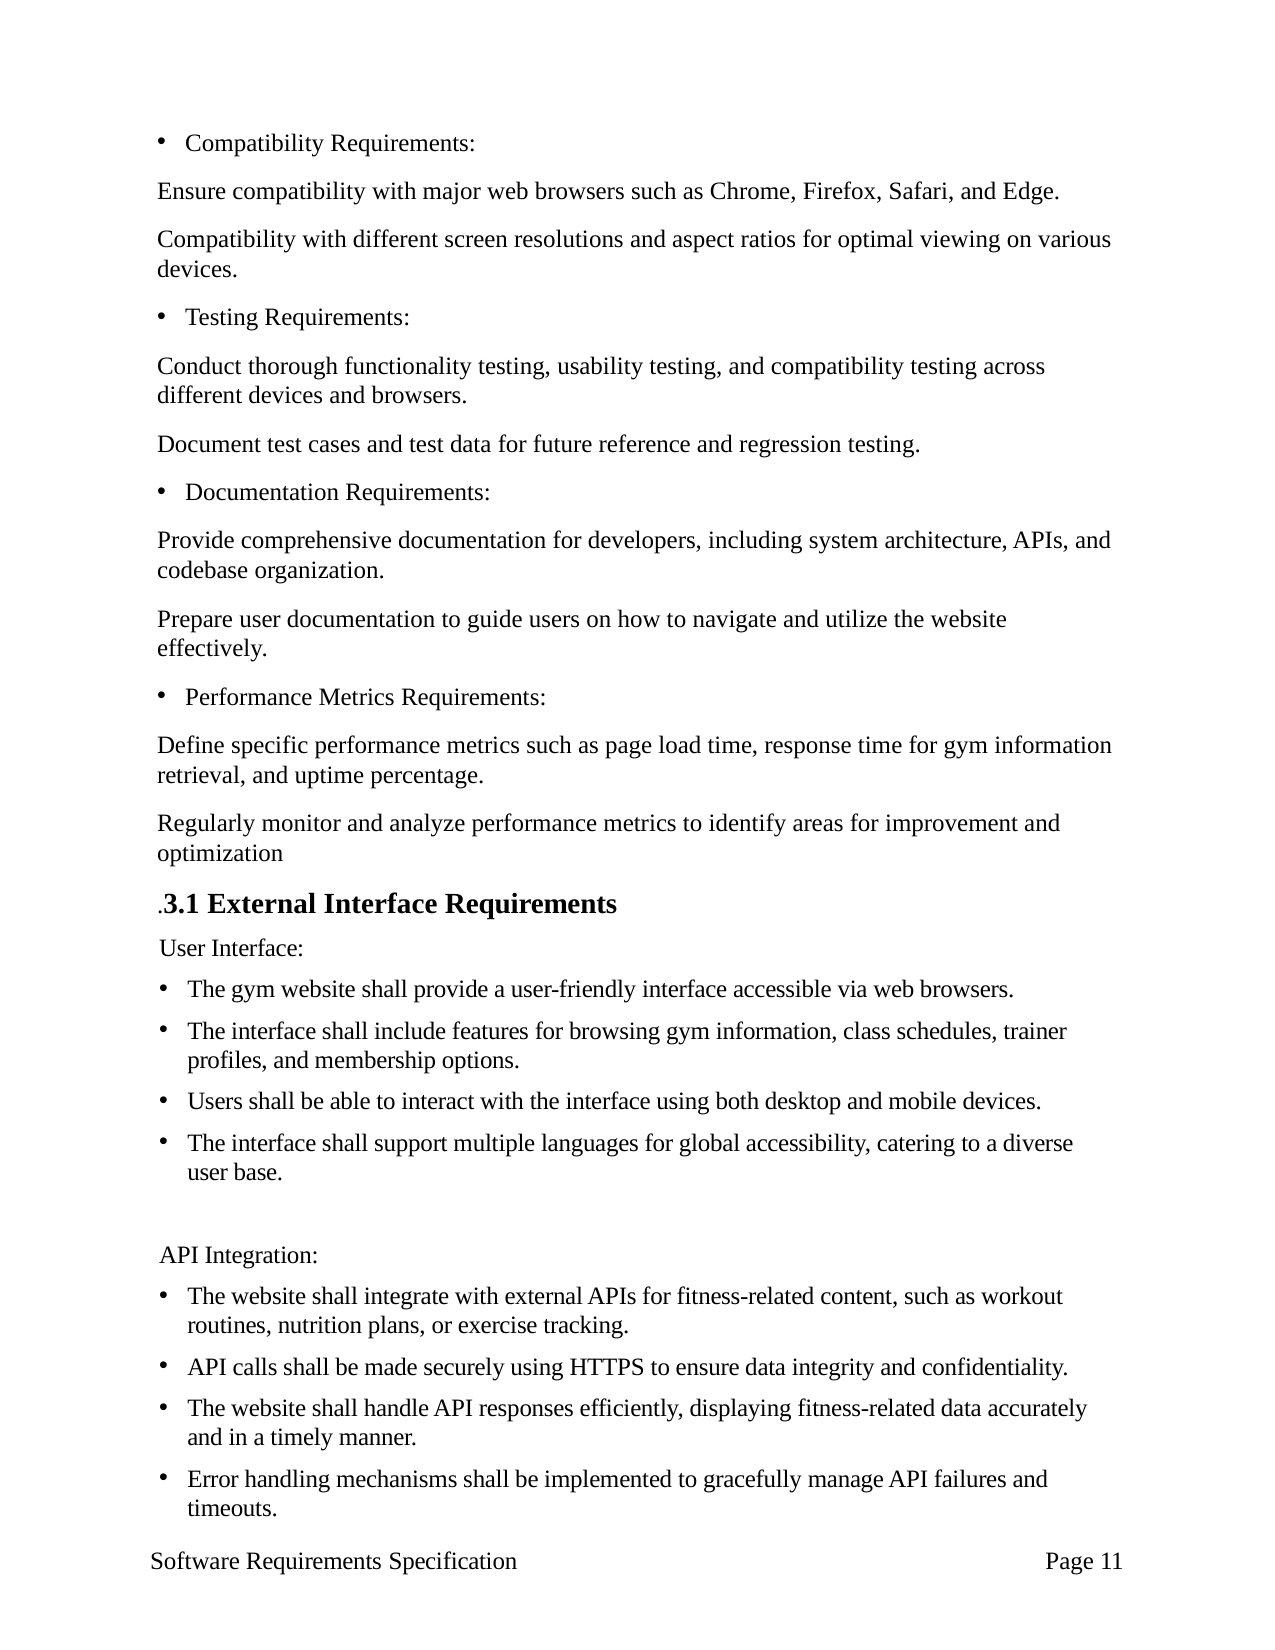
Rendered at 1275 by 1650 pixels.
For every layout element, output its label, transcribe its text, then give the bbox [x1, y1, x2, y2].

text_box Compatibility Requirements: Ensure compatibility with major web browsers such as Chrome, Firefox, Safari, and Edge. Compatibility with different screen resolutions and aspect ratios for optimal viewing on various devices. Testing Requirements: Conduct thorough functionality testing, usability testing, and compatibility testing across different devices and browsers. Document test cases and test data for future reference and regression testing. Documentation Requirements: Provide comprehensive documentation for developers, including system architecture, APIs, and codebase organization. Prepare user documentation to guide users on how to navigate and utilize the website effectively. Performance Metrics Requirements: Define specific performance metrics such as page load time, response time for gym information retrieval, and uptime percentage. Regularly monitor and analyze performance metrics to identify areas for improvement and optimization .3.1 External Interface Requirements User Interface: The gym website shall provide a user-friendly interface accessible via web browsers. The interface shall include features for browsing gym information, class schedules, trainer profiles, and membership options. Users shall be able to interact with the interface using both desktop and mobile devices. The interface shall support multiple languages for global accessibility, catering to a diverse user base. API Integration: The website shall integrate with external APIs for fitness-related content, such as workout routines, nutrition plans, or exercise tracking. API calls shall be made securely using HTTPS to ensure data integrity and confidentiality. The website shall handle API responses efficiently, displaying fitness-related data accurately and in a timely manner. Error handling mechanisms shall be implemented to gracefully manage API failures and timeouts. [157, 75, 1118, 1522]
slide_number Page 11 [1043, 1545, 1134, 1650]
footer Software Requirements Specification [147, 1545, 526, 1650]
